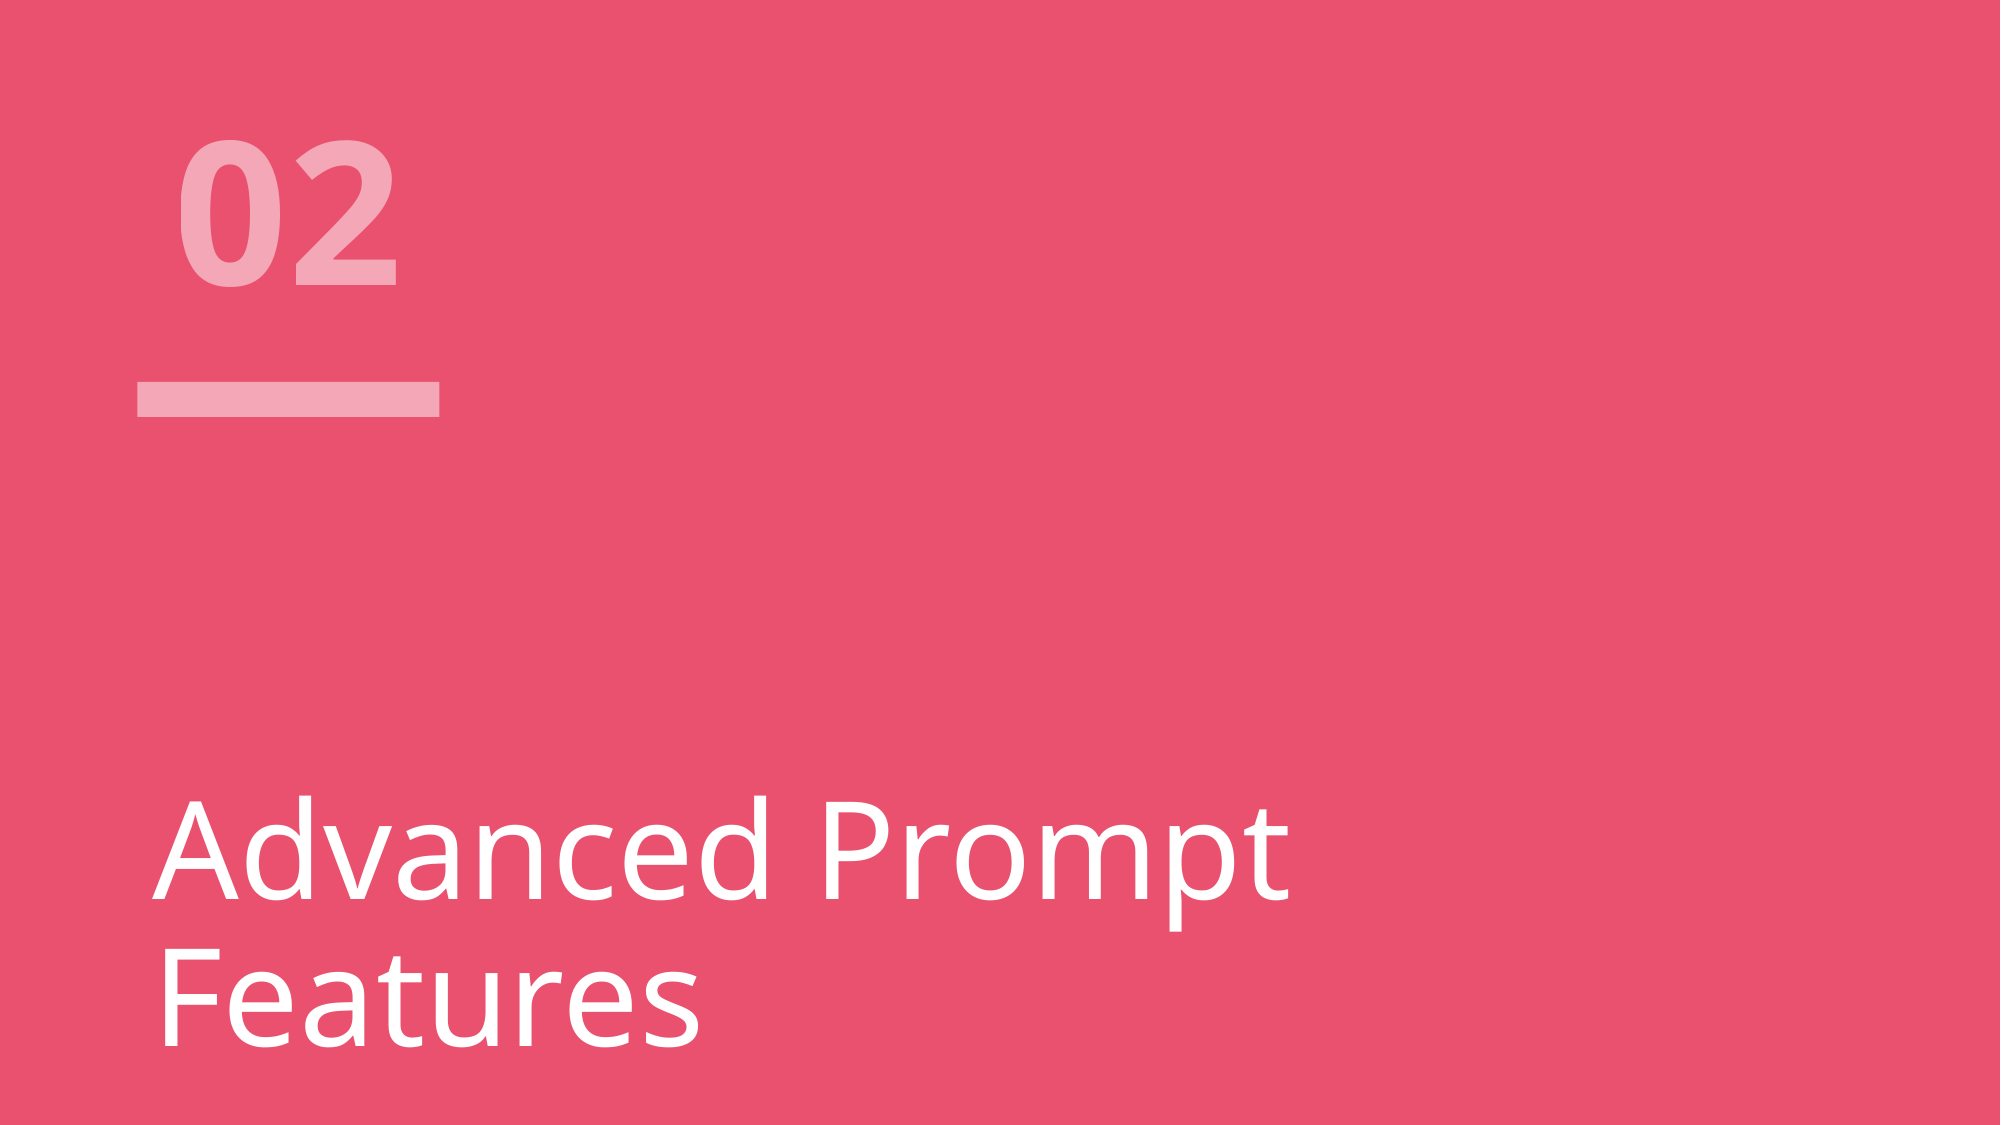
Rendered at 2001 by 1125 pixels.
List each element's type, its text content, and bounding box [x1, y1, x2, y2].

title 02 [137, 59, 440, 382]
list Advanced Prompt Features [137, 774, 1841, 1084]
